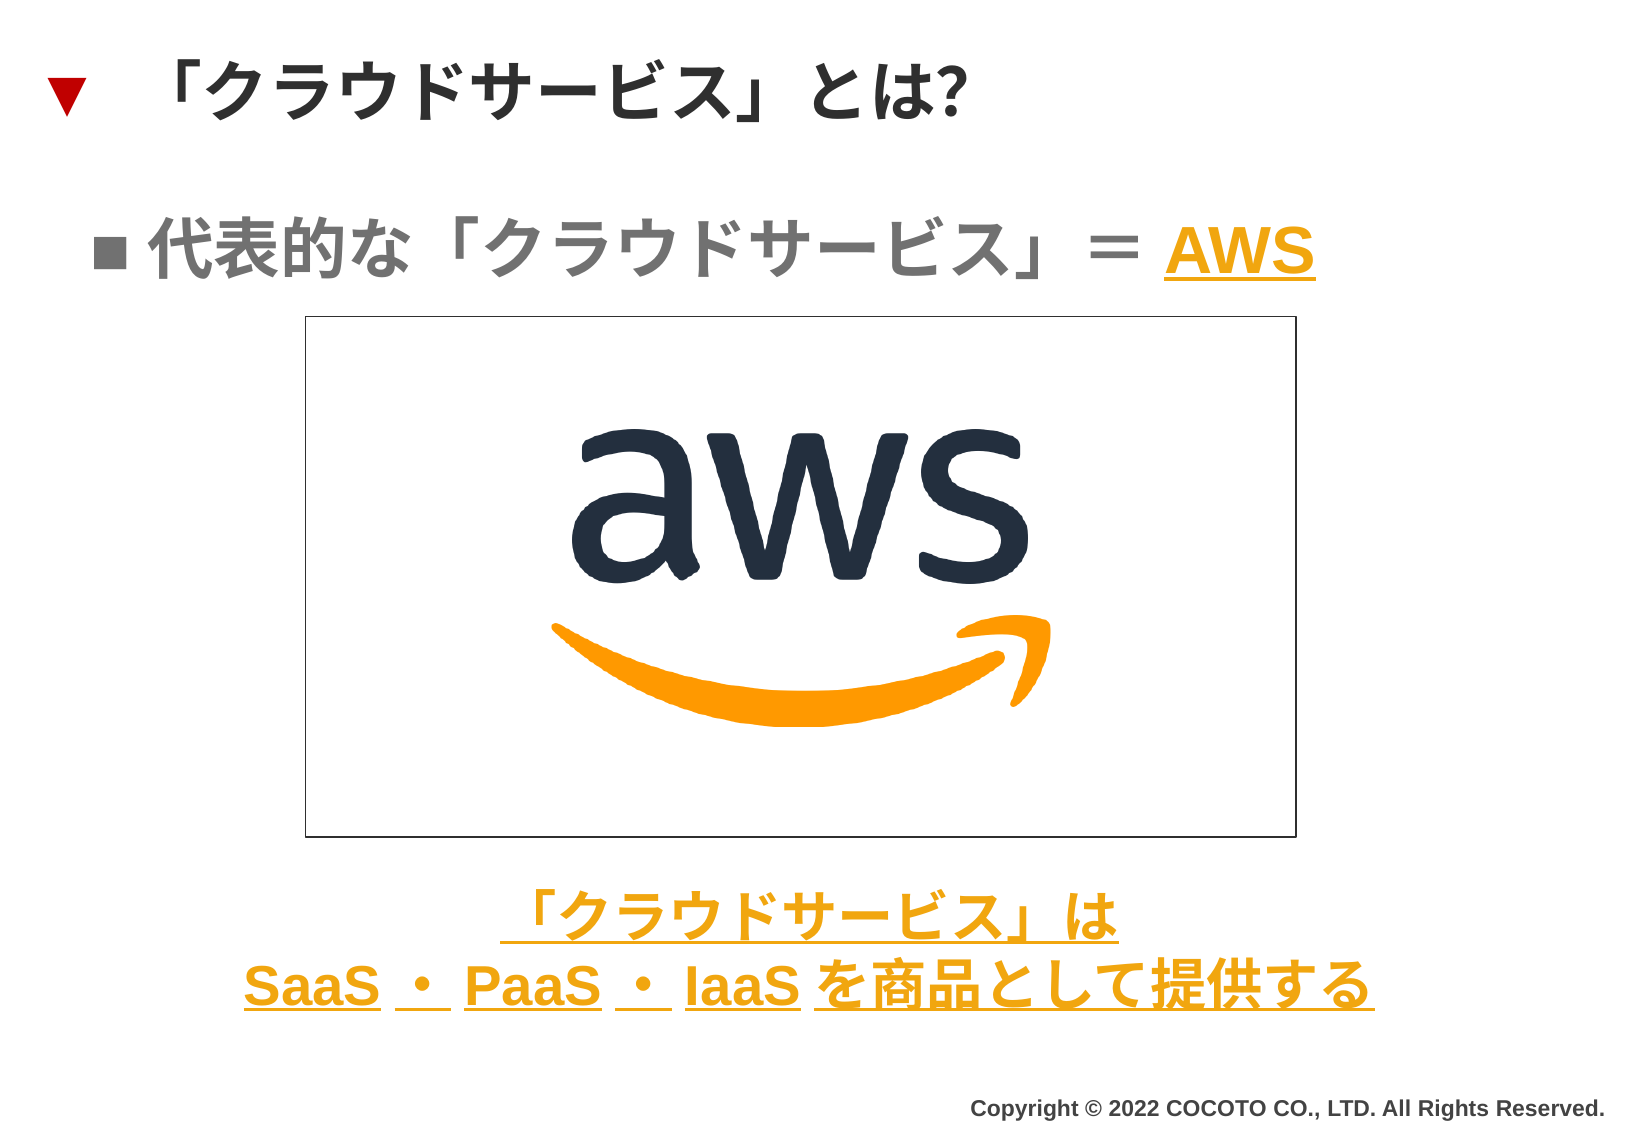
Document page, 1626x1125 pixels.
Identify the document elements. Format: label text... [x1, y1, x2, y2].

picture [305, 316, 1296, 837]
text_box 「クラウドサービス」は SaaS・PaaS・IaaSを商品として提供する [75, 873, 1543, 955]
text_box ■代表的な「クラウドサービス」＝AWS [75, 198, 1604, 308]
text_box ▼ 「クラウドサービス」とは？ [19, 31, 1625, 130]
text_box Copyright © 2022 COCOTO CO., LTD. All Rights Reserved. [915, 1085, 1618, 1125]
